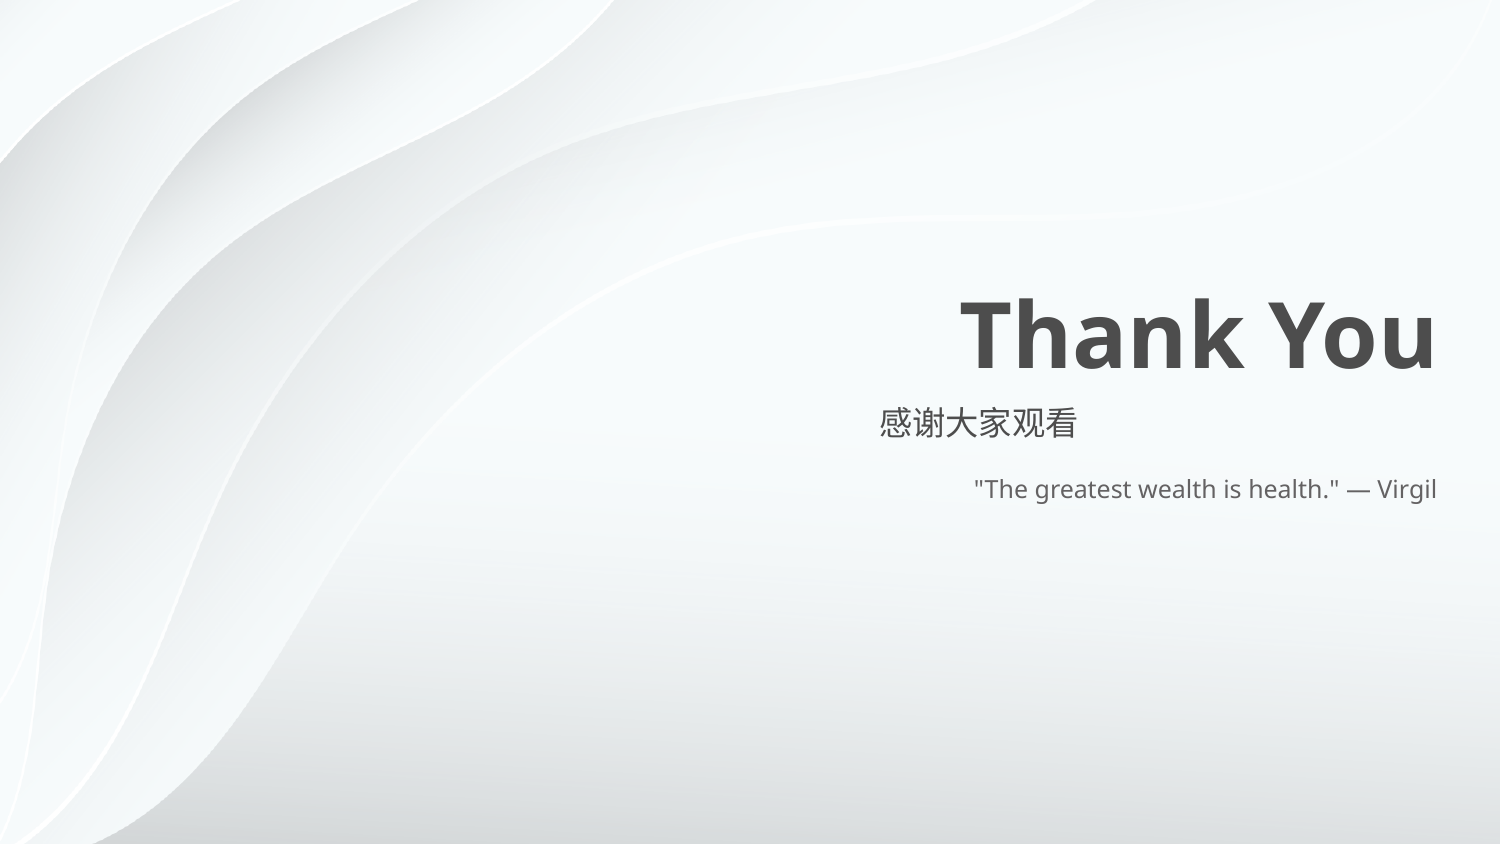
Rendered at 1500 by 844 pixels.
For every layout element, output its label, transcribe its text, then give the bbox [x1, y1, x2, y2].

text_box 感谢大家观看 [864, 394, 1449, 450]
text_box "The greatest wealth is health." — Virgil [636, 451, 1460, 512]
text_box Thank You [785, 269, 1454, 394]
picture [0, 0, 1500, 844]
